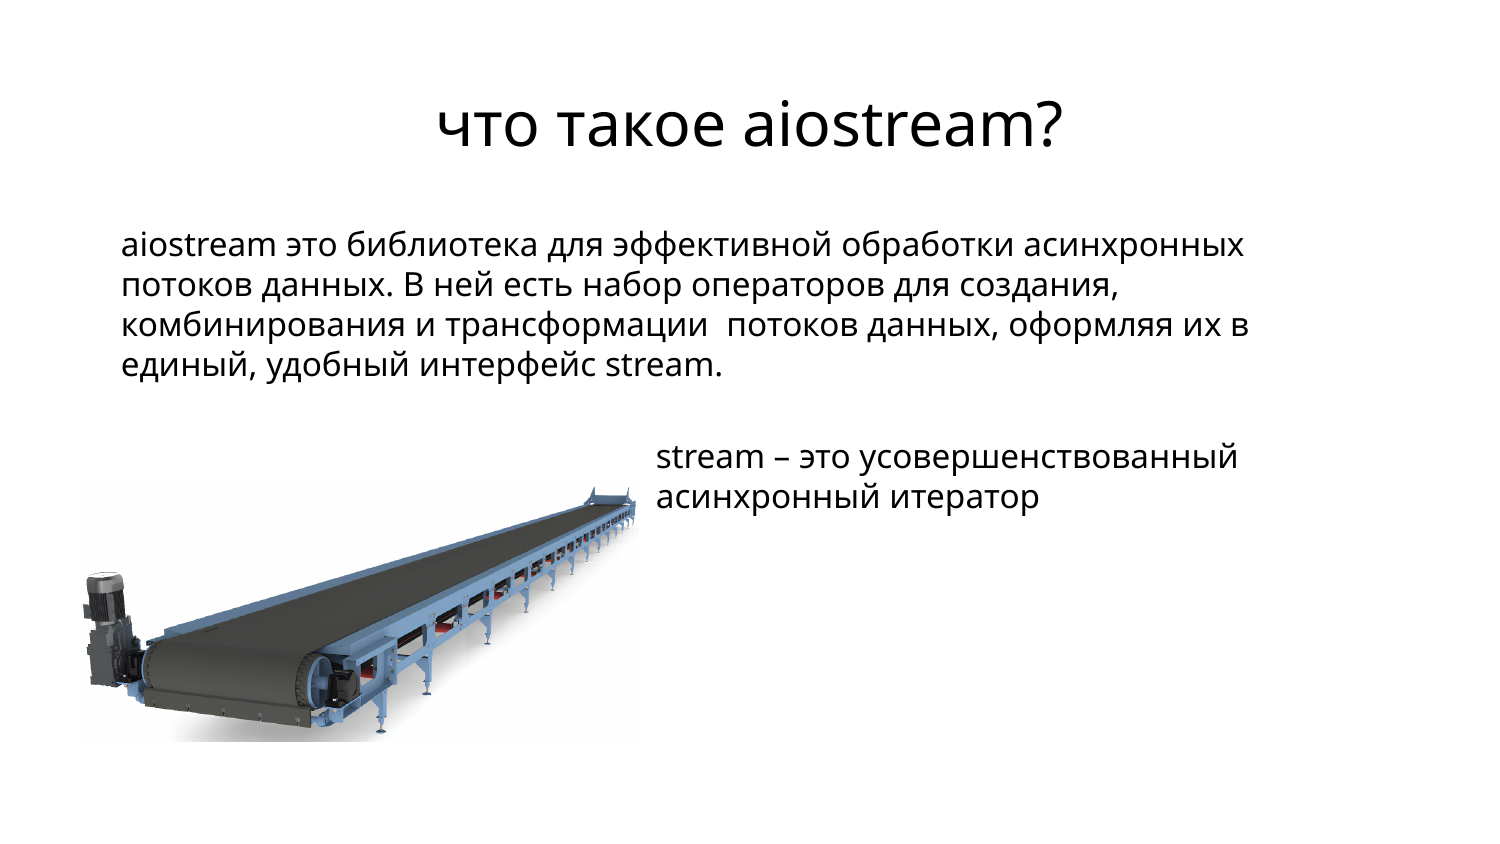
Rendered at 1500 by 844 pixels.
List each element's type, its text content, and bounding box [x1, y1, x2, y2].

text_box aiostream это библиотека для эффективной обработки асинхронных потоков данных. В ней есть набор операторов для создания, комбинирования и трансформации потоков данных, оформляя их в единый, удобный интерфейс stream. [106, 215, 1398, 399]
picture [80, 481, 639, 742]
title что такое aiostream? [103, 44, 1397, 208]
text_box stream – это усовершенствованный асинхронный итератор [641, 427, 1462, 550]
